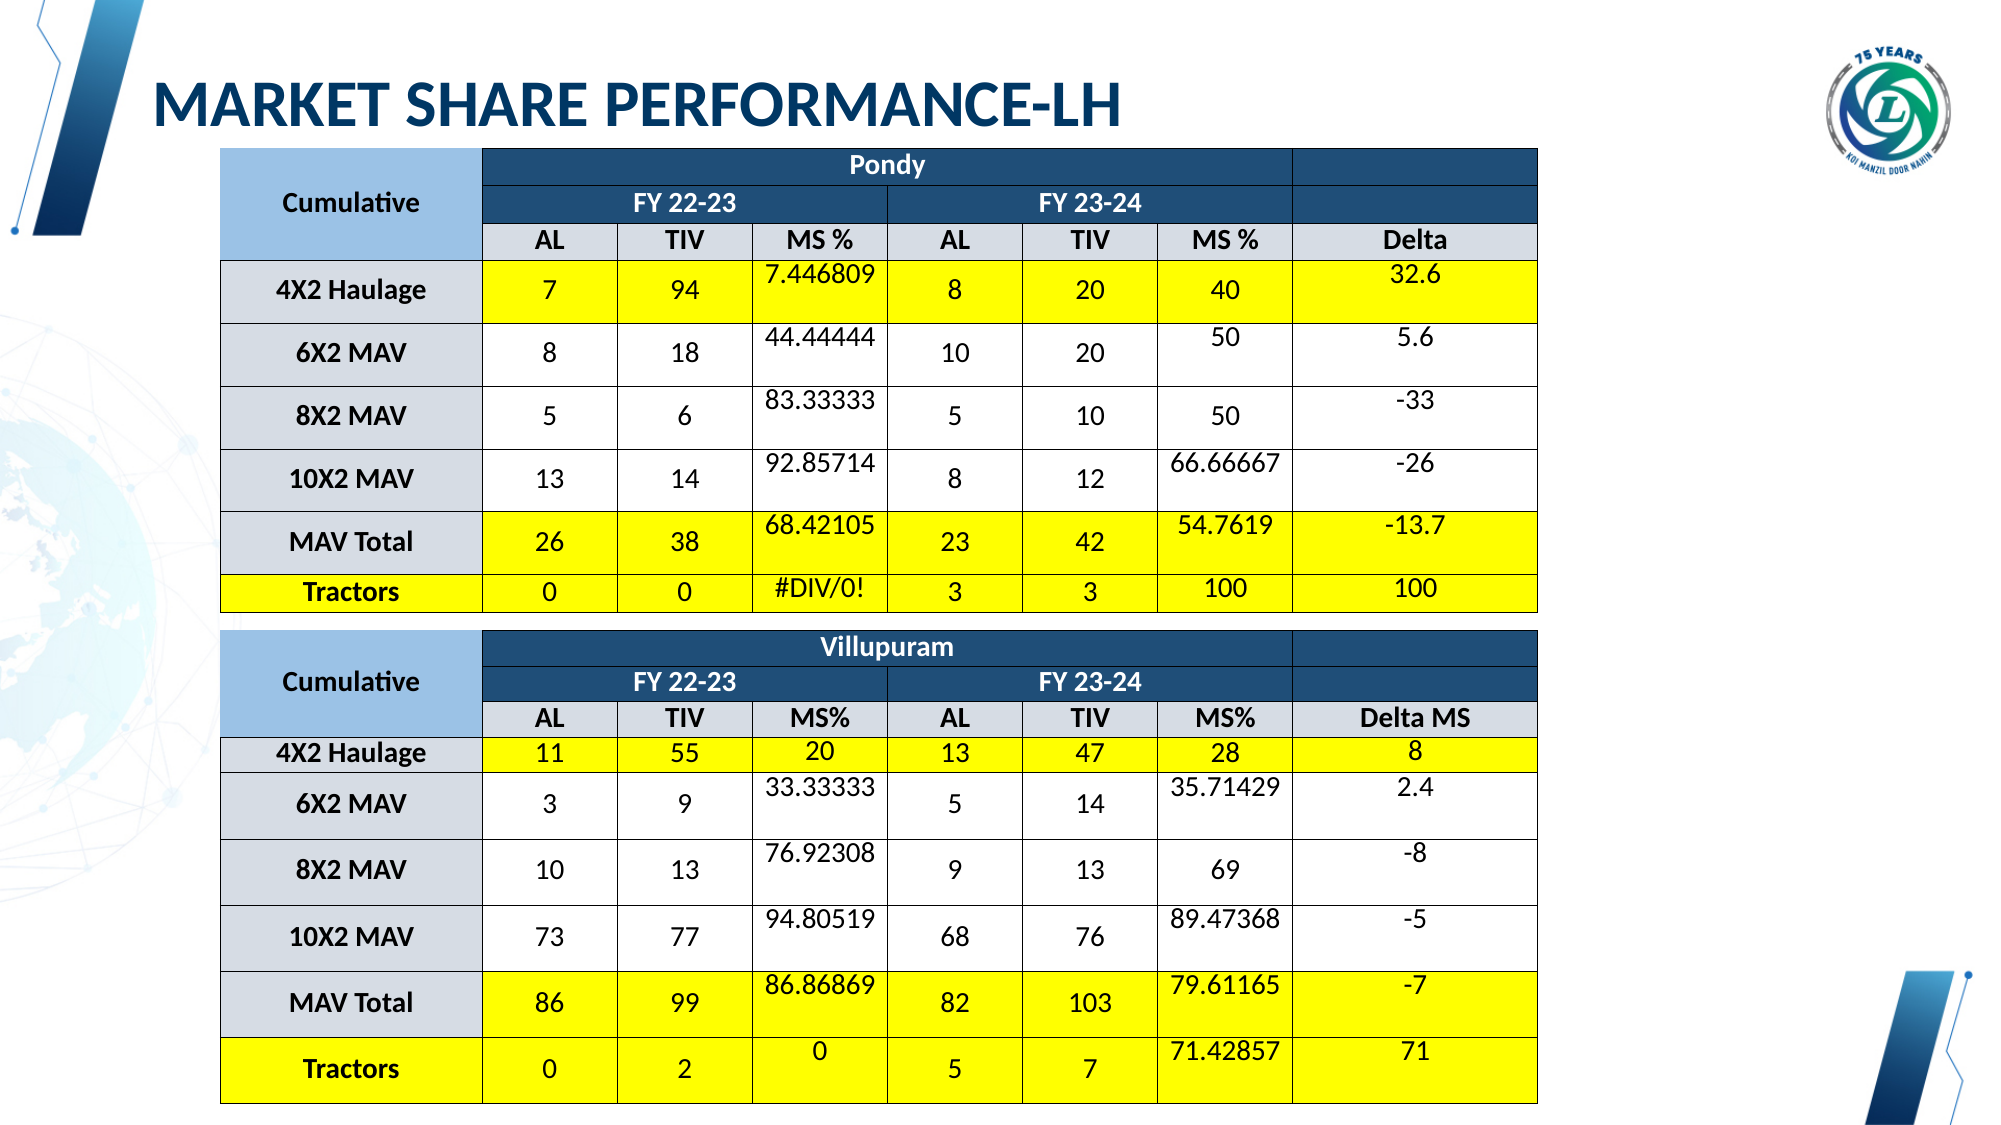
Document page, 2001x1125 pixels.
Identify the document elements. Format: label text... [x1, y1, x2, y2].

table_cell 28 [1158, 738, 1292, 772]
table_cell 86 [483, 972, 617, 1037]
table_cell 12 [1023, 450, 1157, 511]
table_cell -7 [1293, 972, 1537, 1037]
table_cell #DIV/0! [753, 575, 887, 612]
table_cell 13 [1023, 840, 1157, 905]
table_cell 9 [888, 840, 1022, 905]
table_cell 100 [1293, 575, 1537, 612]
table_cell FY 23-24 [888, 186, 1292, 223]
table_cell TIV [618, 224, 752, 260]
table_cell 6 [618, 387, 752, 449]
table_cell 55 [618, 738, 752, 772]
table_cell 77 [618, 906, 752, 971]
table_cell 11 [483, 738, 617, 772]
table_header Cumulative [220, 148, 482, 260]
table_cell 6X2 MAV [221, 324, 482, 386]
table_cell -13.7 [1293, 512, 1537, 574]
table_cell 100 [1158, 575, 1292, 612]
table_cell 14 [1023, 773, 1157, 839]
table_cell AL [888, 224, 1022, 260]
table_cell 2.4 [1293, 773, 1537, 839]
table_cell 73 [483, 906, 617, 971]
table_cell 82 [888, 972, 1022, 1037]
table_cell 13 [618, 840, 752, 905]
table_cell 71.42857 [1158, 1038, 1292, 1103]
table_cell 94 [618, 261, 752, 323]
table_cell 50 [1158, 324, 1292, 386]
table_cell 5 [483, 387, 617, 449]
table_cell 10X2 MAV [221, 450, 482, 511]
table_cell 20 [1023, 261, 1157, 323]
table_cell FY 22-23 [483, 667, 887, 701]
table_cell 33.33333 [753, 773, 887, 839]
title MARKET SHARE PERFORMANCE-LH [137, 59, 1815, 149]
table_cell AL [483, 224, 617, 260]
table_cell [1293, 667, 1537, 701]
table_cell 79.61165 [1158, 972, 1292, 1037]
table_cell 10 [1023, 387, 1157, 449]
table_cell 8 [888, 261, 1022, 323]
table_cell FY 23-24 [888, 667, 1292, 701]
table_cell TIV [1023, 702, 1157, 737]
table_cell 99 [618, 972, 752, 1037]
table_cell 66.66667 [1158, 450, 1292, 511]
table_cell 3 [483, 773, 617, 839]
table_cell 8 [888, 450, 1022, 511]
table_cell 4X2 Haulage [221, 261, 482, 323]
table_cell 23 [888, 512, 1022, 574]
table_cell 68 [888, 906, 1022, 971]
table_cell MS % [753, 224, 887, 260]
table_cell 20 [1023, 324, 1157, 386]
table_cell 5 [888, 773, 1022, 839]
table_cell 13 [483, 450, 617, 511]
table_cell -33 [1293, 387, 1537, 449]
table_cell [1293, 186, 1537, 223]
table_cell 6X2 MAV [221, 773, 482, 839]
table_header [1293, 149, 1537, 185]
table_cell MS% [1158, 702, 1292, 737]
table_cell 83.33333 [753, 387, 887, 449]
table_cell 50 [1158, 387, 1292, 449]
table_cell 4X2 Haulage [221, 738, 482, 772]
table_cell 9 [618, 773, 752, 839]
table_cell 35.71429 [1158, 773, 1292, 839]
table_cell 38 [618, 512, 752, 574]
table_cell TIV [618, 702, 752, 737]
table_cell MAV Total [221, 512, 482, 574]
table_cell 7 [1023, 1038, 1157, 1103]
table_cell 103 [1023, 972, 1157, 1037]
table_cell Tractors [221, 575, 482, 612]
table_cell 8 [483, 324, 617, 386]
picture [0, 0, 2000, 1125]
table_cell Delta [1293, 224, 1537, 260]
table_cell 10 [483, 840, 617, 905]
table_cell 42 [1023, 512, 1157, 574]
table_cell 10 [888, 324, 1022, 386]
table_cell MAV Total [221, 972, 482, 1037]
table_cell 94.80519 [753, 906, 887, 971]
table_cell AL [888, 702, 1022, 737]
table_cell 14 [618, 450, 752, 511]
table_header Villupuram [483, 631, 1292, 666]
table_cell 20 [753, 738, 887, 772]
table_cell Delta MS [1293, 702, 1537, 737]
table_cell 5 [888, 1038, 1022, 1103]
table_cell 8X2 MAV [221, 387, 482, 449]
table_cell MS % [1158, 224, 1292, 260]
table_cell 44.44444 [753, 324, 887, 386]
table_cell 89.47368 [1158, 906, 1292, 971]
table_cell 7 [483, 261, 617, 323]
table_header Pondy [483, 149, 1292, 185]
table_cell 3 [888, 575, 1022, 612]
table_cell 18 [618, 324, 752, 386]
table_cell 54.7619 [1158, 512, 1292, 574]
table_cell 5 [888, 387, 1022, 449]
table_cell 3 [1023, 575, 1157, 612]
table_cell TIV [1023, 224, 1157, 260]
table_cell 0 [618, 575, 752, 612]
table_cell 68.42105 [753, 512, 887, 574]
table_cell -5 [1293, 906, 1537, 971]
table_cell AL [483, 702, 617, 737]
table_header Cumulative [220, 630, 482, 737]
table_cell -8 [1293, 840, 1537, 905]
table_cell 0 [483, 1038, 617, 1103]
table_cell 10X2 MAV [221, 906, 482, 971]
table_cell Tractors [221, 1038, 482, 1103]
table_cell 13 [888, 738, 1022, 772]
table_cell 76.92308 [753, 840, 887, 905]
table_cell 86.86869 [753, 972, 887, 1037]
table_cell 8X2 MAV [221, 840, 482, 905]
table_cell 32.6 [1293, 261, 1537, 323]
table_cell 71 [1293, 1038, 1537, 1103]
table_cell -26 [1293, 450, 1537, 511]
table_cell 7.446809 [753, 261, 887, 323]
table_cell FY 22-23 [483, 186, 887, 223]
table_cell MS% [753, 702, 887, 737]
table_cell 92.85714 [753, 450, 887, 511]
table_header [1293, 631, 1537, 666]
table_cell 0 [483, 575, 617, 612]
table_cell 40 [1158, 261, 1292, 323]
table_cell 0 [753, 1038, 887, 1103]
table_cell 69 [1158, 840, 1292, 905]
table_cell 76 [1023, 906, 1157, 971]
table_cell 26 [483, 512, 617, 574]
table_cell 5.6 [1293, 324, 1537, 386]
table_cell 2 [618, 1038, 752, 1103]
table_cell 47 [1023, 738, 1157, 772]
table_cell 8 [1293, 738, 1537, 772]
